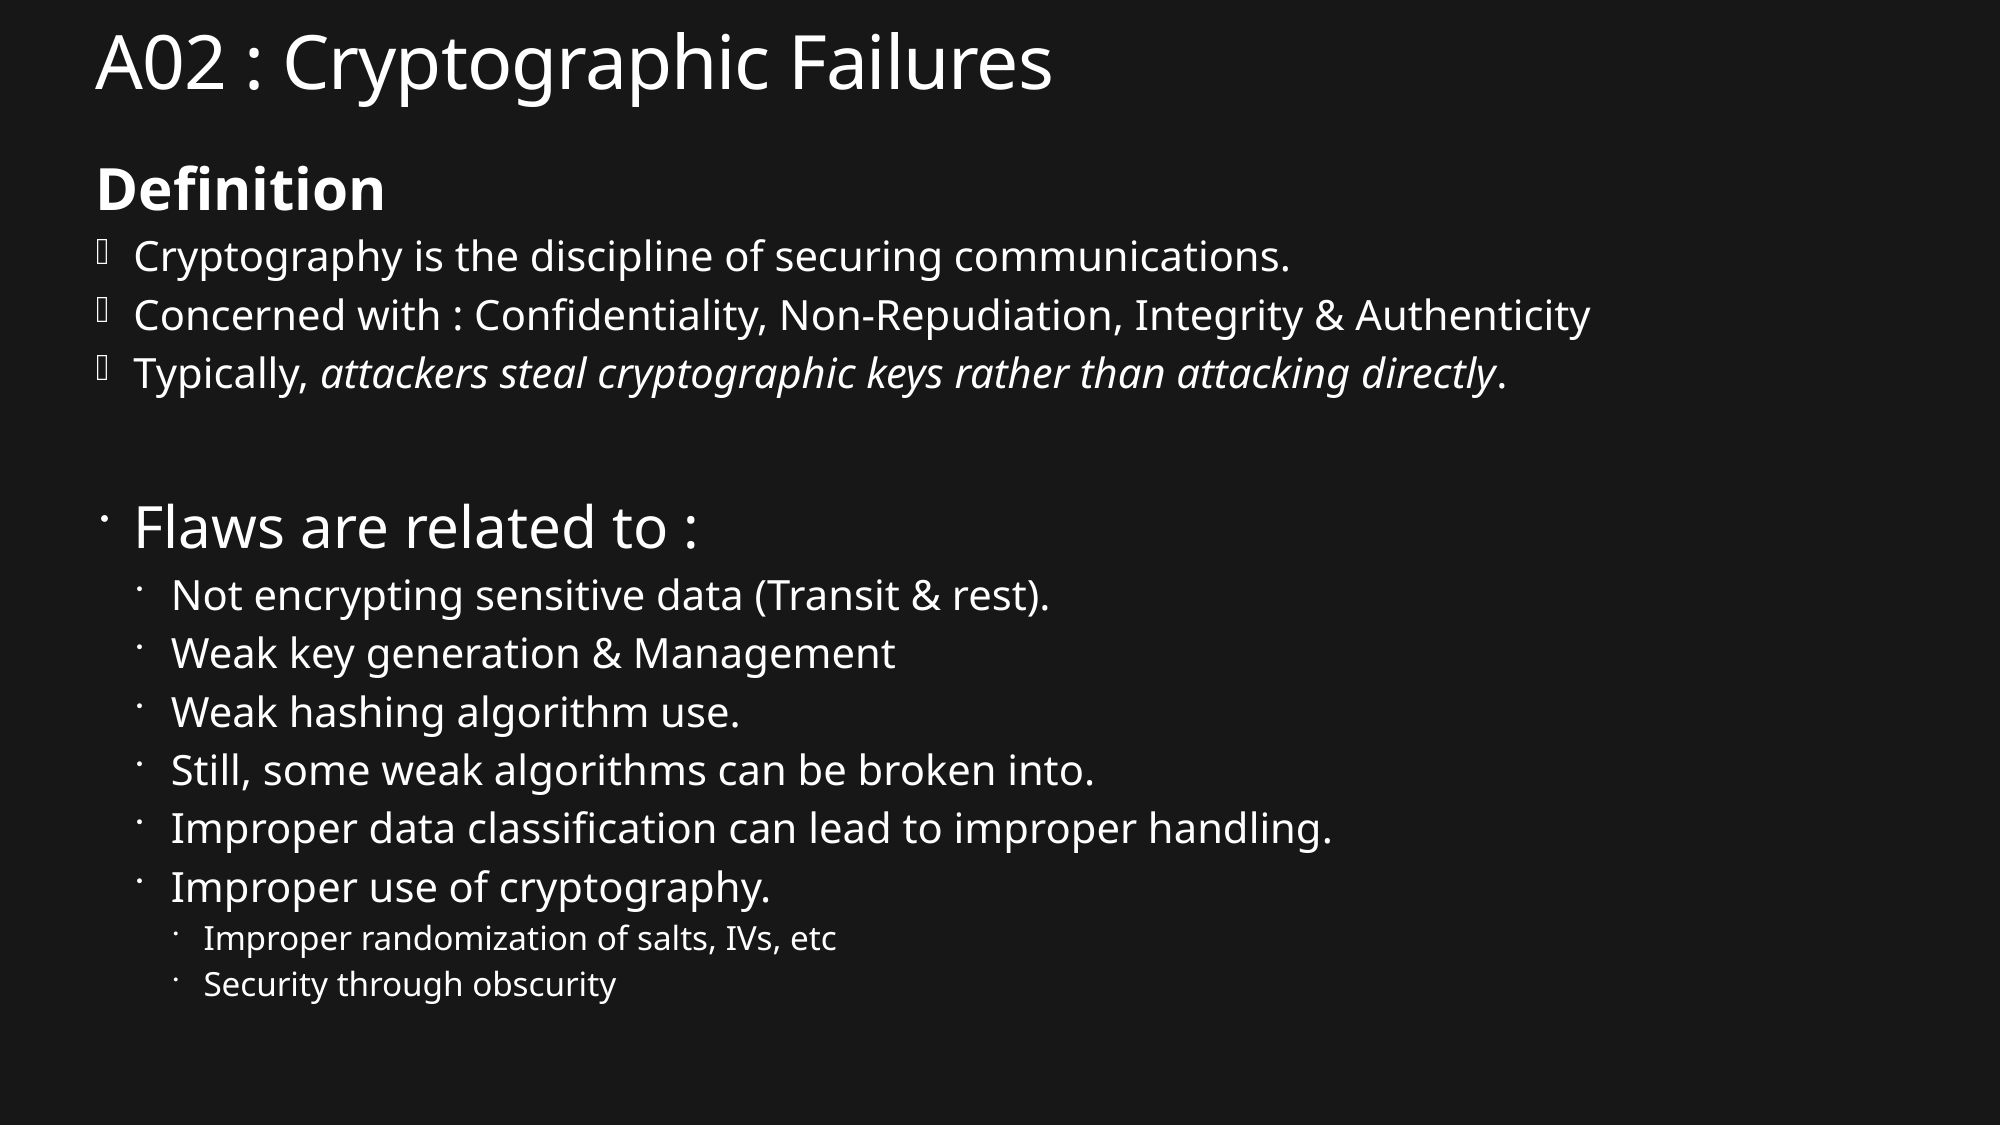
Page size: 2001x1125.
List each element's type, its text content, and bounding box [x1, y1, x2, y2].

title A02 : Cryptographic Failures [95, 14, 1904, 105]
list Definition Cryptography is the discipline of securing communications. Concerned with : Confidentiality, Non-Repudiation, Integrity & Authenticity Typically, attackers steal cryptographic keys rather than attacking directly. Flaws are related to : Not encrypting sensitive data (Transit & rest). Weak key generation & Management Weak hashing algorithm use. Still, some weak algorithms can be broken into. Improper data classification can lead to improper handling. Improper use of cryptography. Improper randomization of salts, IVs, etc Security through obscurity [95, 151, 1904, 1125]
